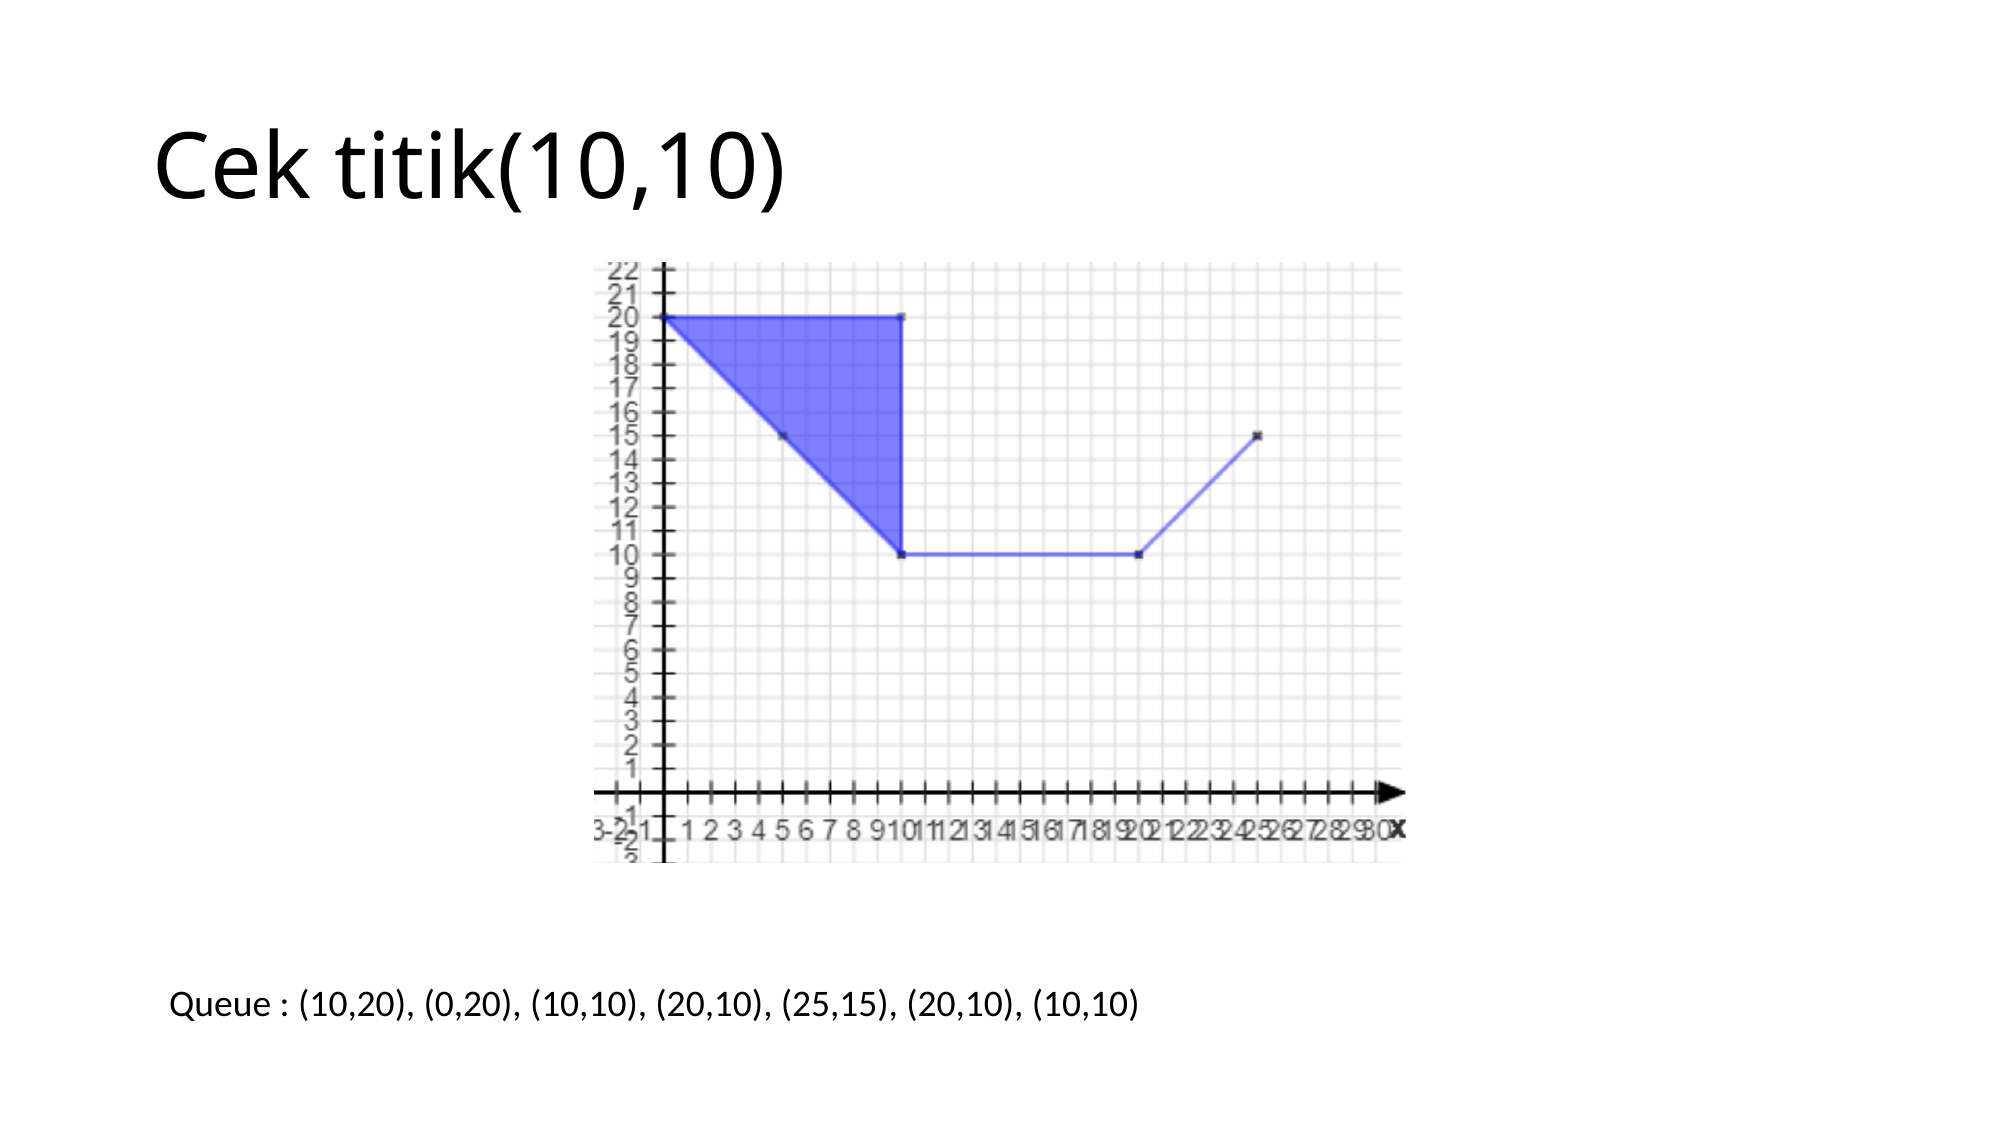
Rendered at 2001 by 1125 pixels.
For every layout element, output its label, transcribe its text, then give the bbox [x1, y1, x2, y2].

title Cek titik(10,10) [137, 59, 1863, 278]
text_box Queue : (10,20), (0,20), (10,10), (20,10), (25,15), (20,10), (10,10) [154, 971, 1156, 1032]
picture [594, 262, 1406, 863]
